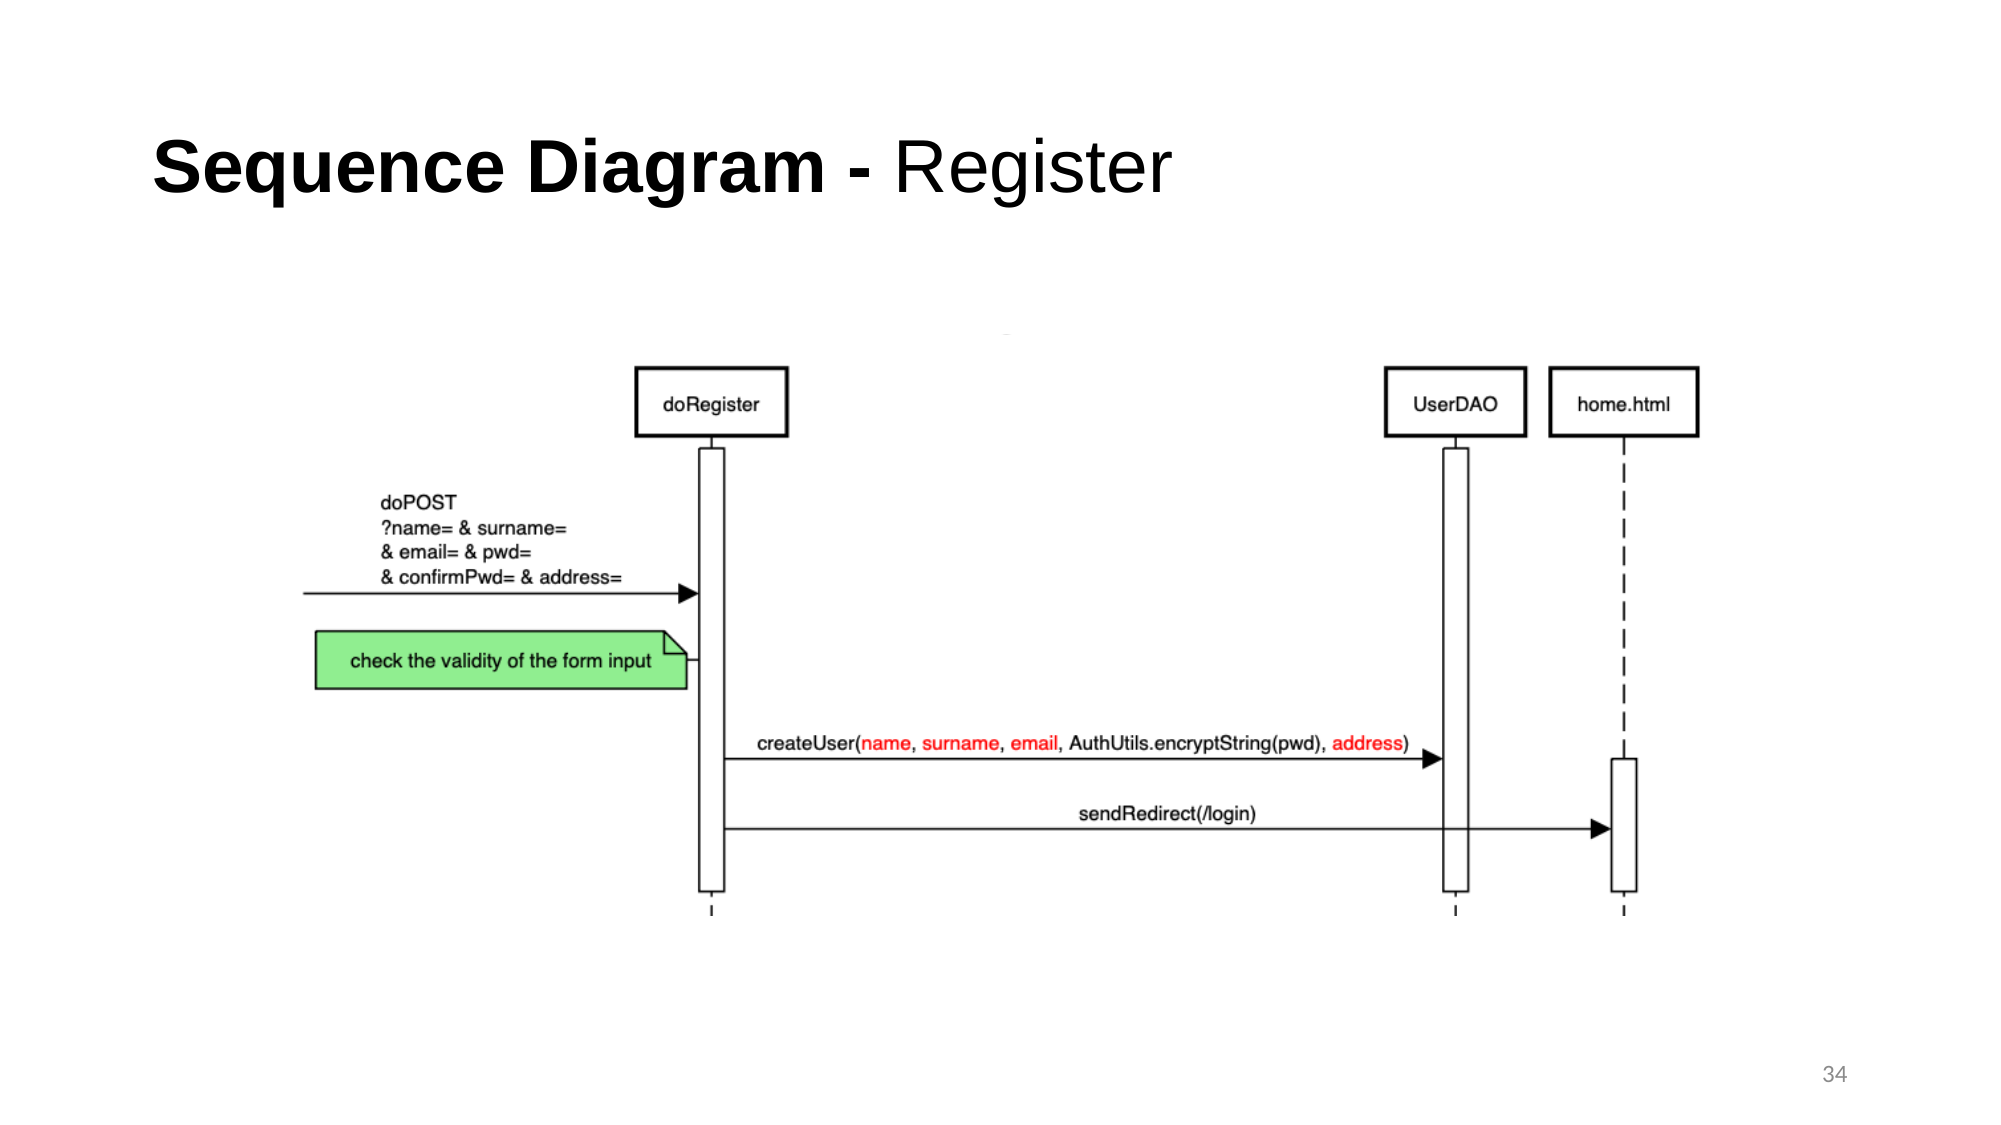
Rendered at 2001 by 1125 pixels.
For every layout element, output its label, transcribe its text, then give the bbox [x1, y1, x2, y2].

text_box Sequence Diagram - Register [137, 59, 1863, 278]
text_box <number> [1412, 1042, 1863, 1103]
picture [290, 333, 1709, 916]
